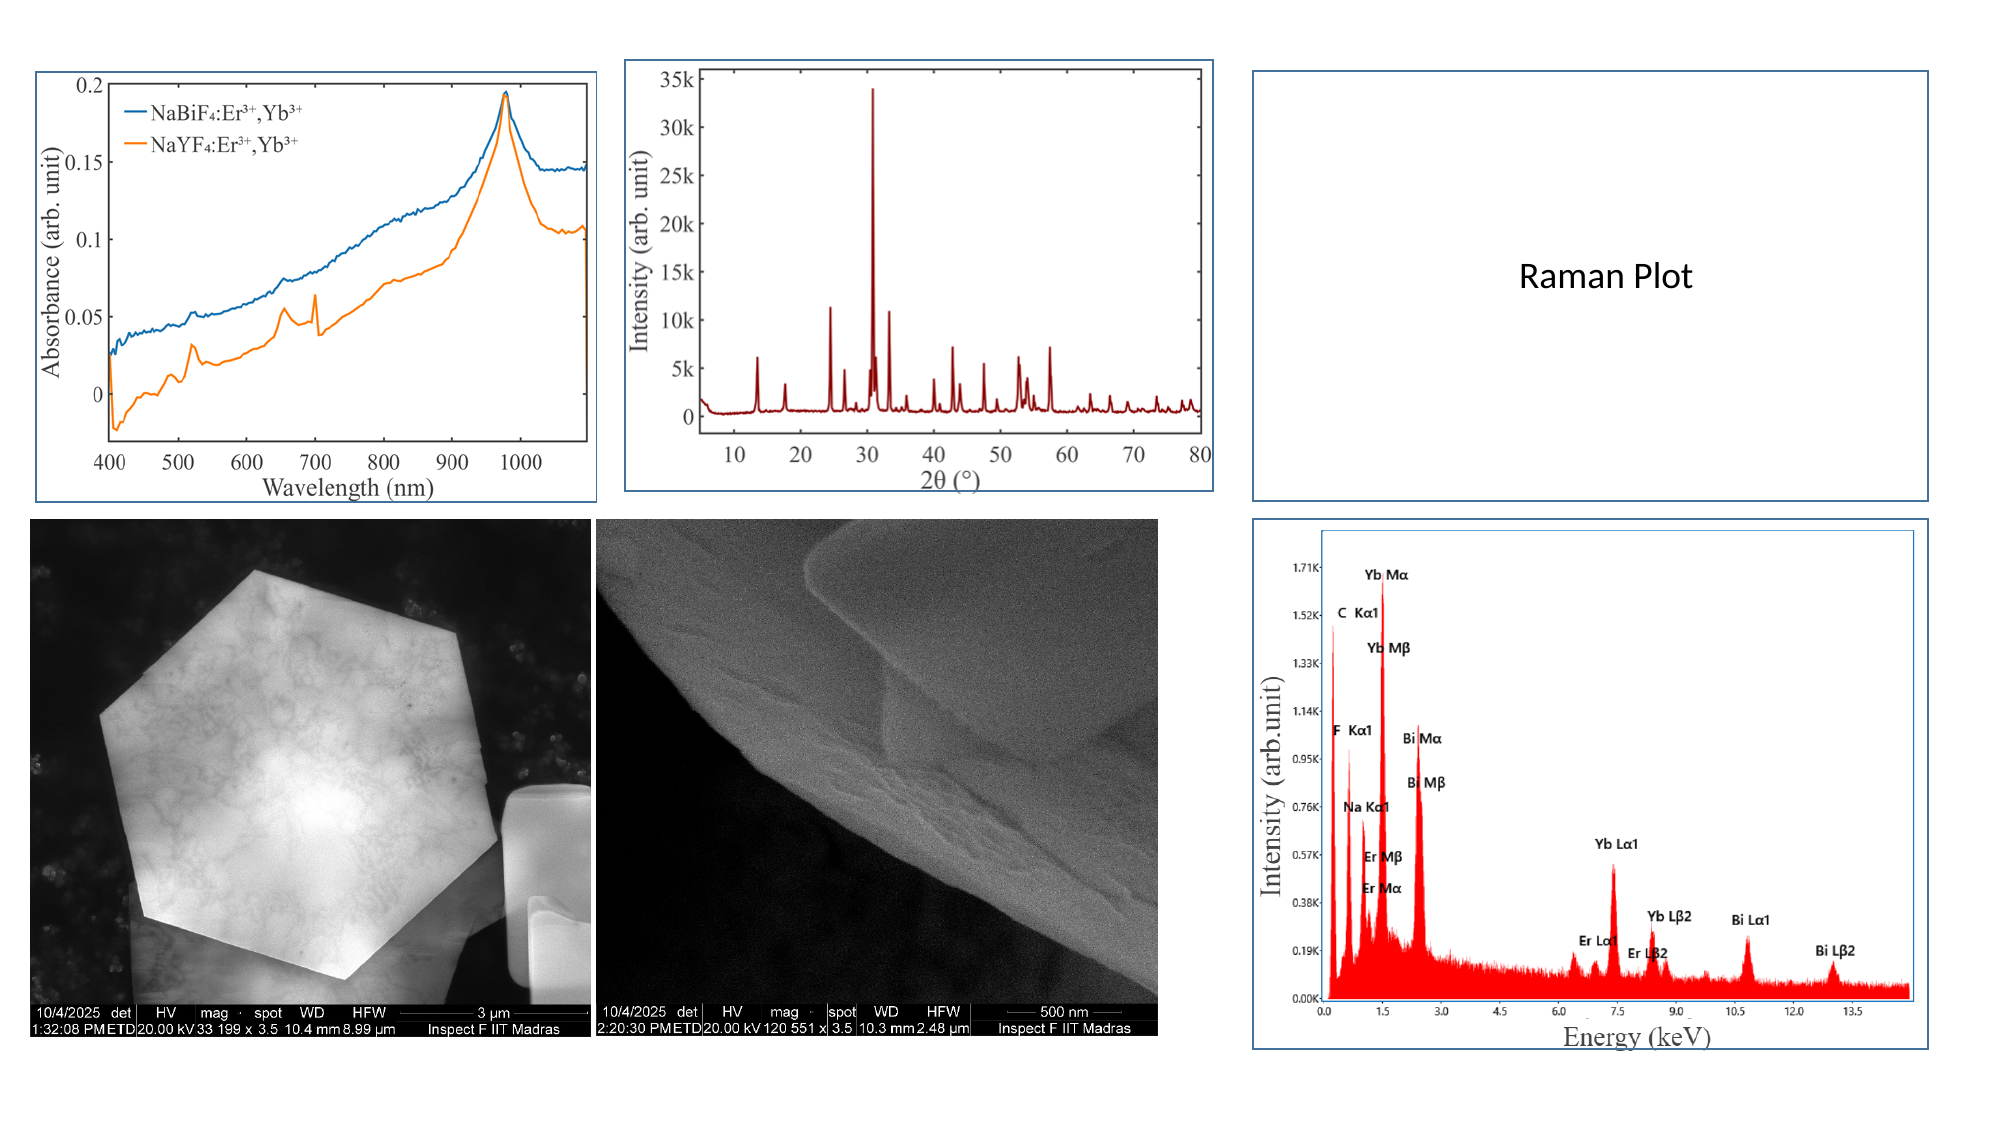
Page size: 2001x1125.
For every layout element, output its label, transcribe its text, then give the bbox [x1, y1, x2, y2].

text_box Raman Plot [1504, 243, 1744, 304]
picture [35, 71, 597, 503]
picture [1258, 527, 1916, 1053]
picture [29, 519, 591, 1037]
picture [596, 519, 1158, 1036]
text_box [1252, 70, 1929, 502]
picture [624, 59, 1214, 494]
text_box [1252, 518, 1929, 1050]
